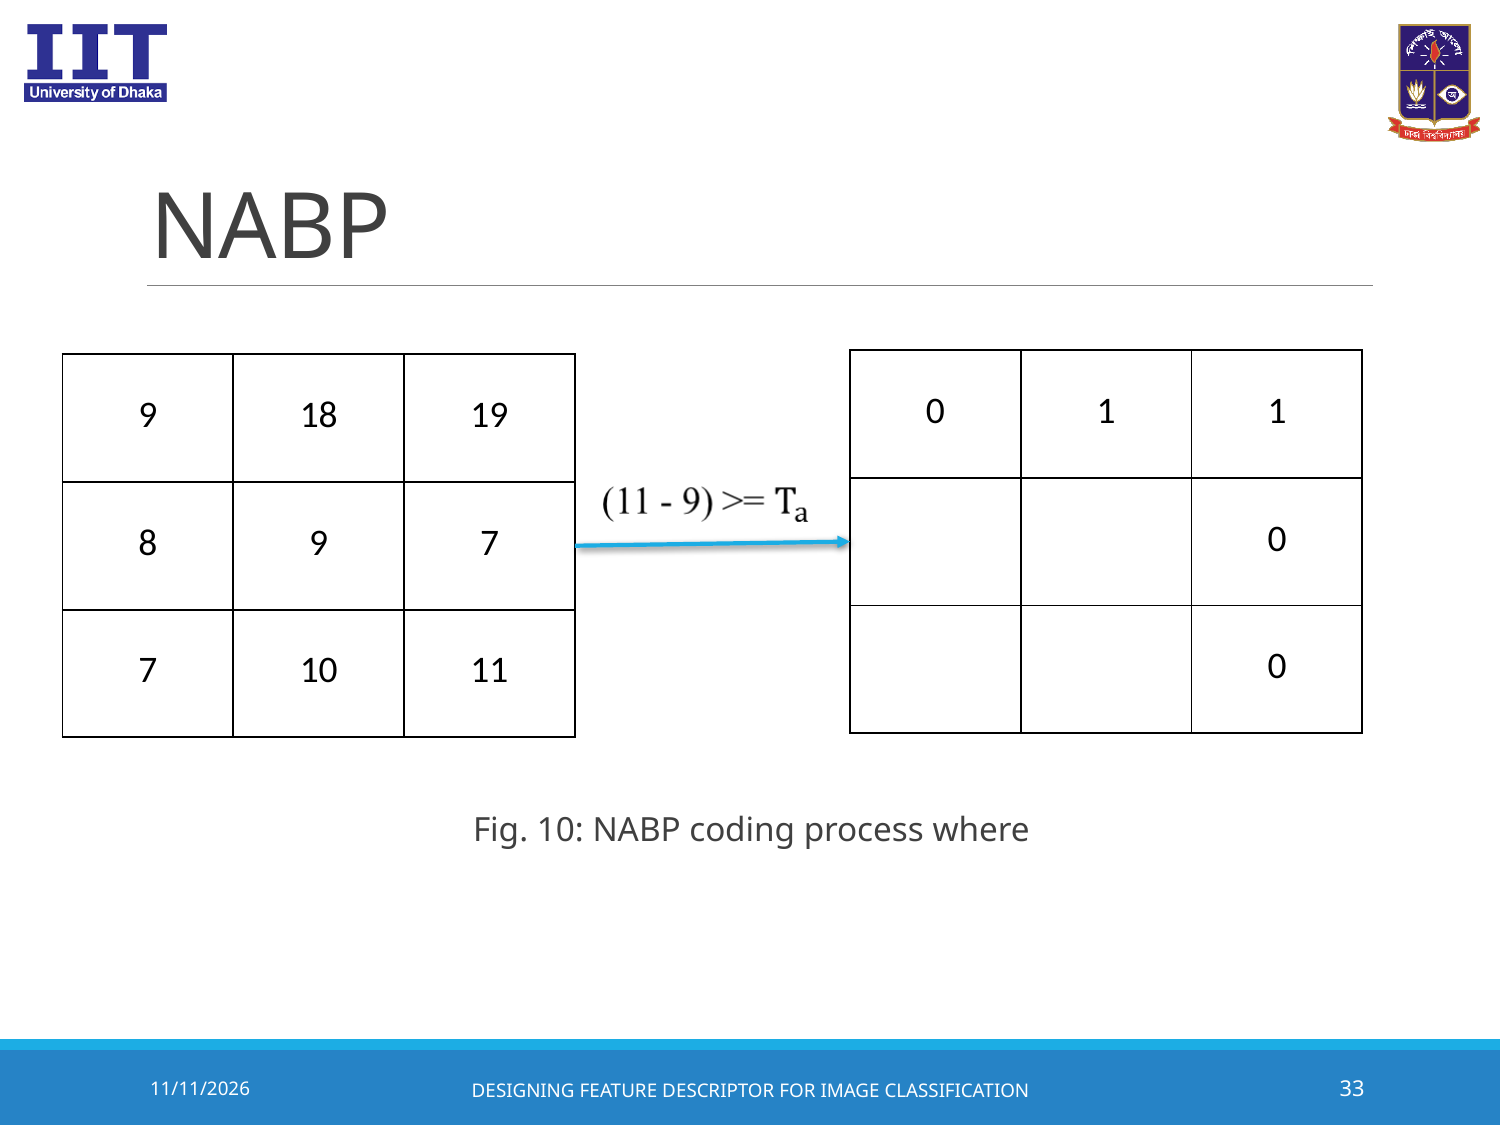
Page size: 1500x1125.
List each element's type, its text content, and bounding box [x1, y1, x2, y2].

table_header 0 [851, 351, 1020, 477]
text_box [587, 470, 863, 531]
table_header 19 [405, 355, 574, 481]
table_header 1 [1022, 351, 1191, 477]
table_header 1 [1192, 351, 1361, 477]
table_cell 7 [405, 483, 574, 609]
table_cell 0 [1192, 606, 1361, 732]
table_header 18 [234, 355, 403, 481]
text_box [574, 541, 851, 547]
footer Designing Feature Descriptor for Image Classification [453, 1059, 1047, 1120]
picture [24, 24, 167, 103]
title NABP [135, 47, 1373, 285]
table_cell 11 [405, 611, 574, 736]
table_cell 8 [63, 483, 232, 609]
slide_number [135, 1059, 440, 1120]
table_cell 10 [234, 611, 403, 736]
table_cell [851, 606, 1020, 732]
table_cell [1022, 479, 1191, 605]
table_header 9 [63, 355, 232, 481]
picture [1386, 24, 1480, 143]
table_cell 0 [1192, 479, 1361, 605]
table_cell 7 [63, 611, 232, 736]
table_cell 9 [234, 483, 403, 609]
table_cell [1022, 606, 1191, 732]
table_cell [851, 479, 1020, 605]
slide_number 33 [1218, 1059, 1380, 1120]
